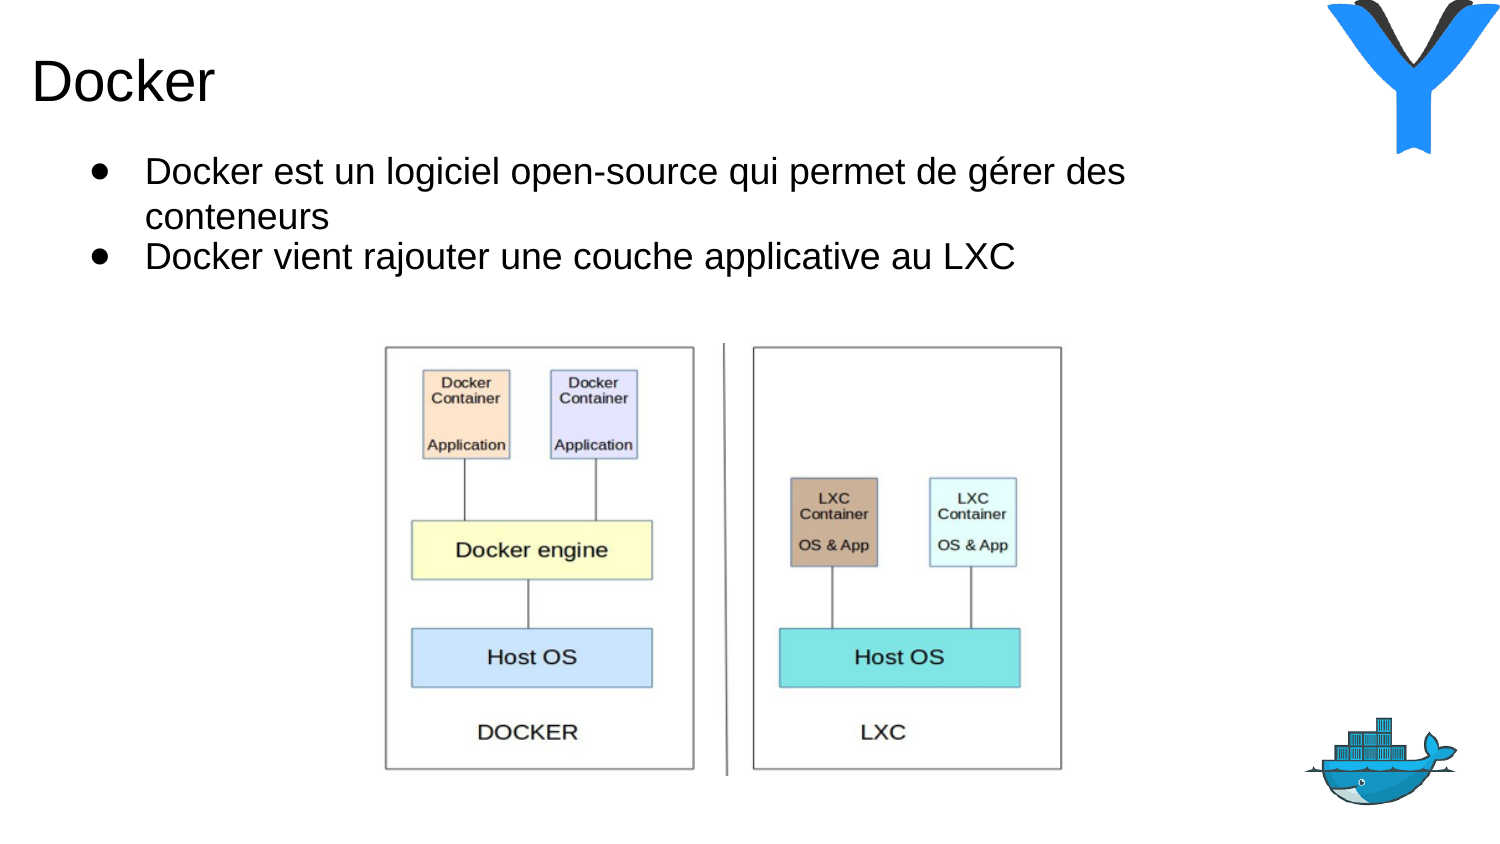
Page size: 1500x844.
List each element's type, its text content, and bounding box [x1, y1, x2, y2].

picture [1327, 0, 1500, 154]
picture [349, 342, 1089, 776]
title Docker [20, 37, 1322, 132]
picture [1259, 678, 1500, 844]
list Docker est un logiciel open-source qui permet de gérer des conteneurs Docker vient rajouter une couche applicative au LXC [64, 141, 1260, 703]
